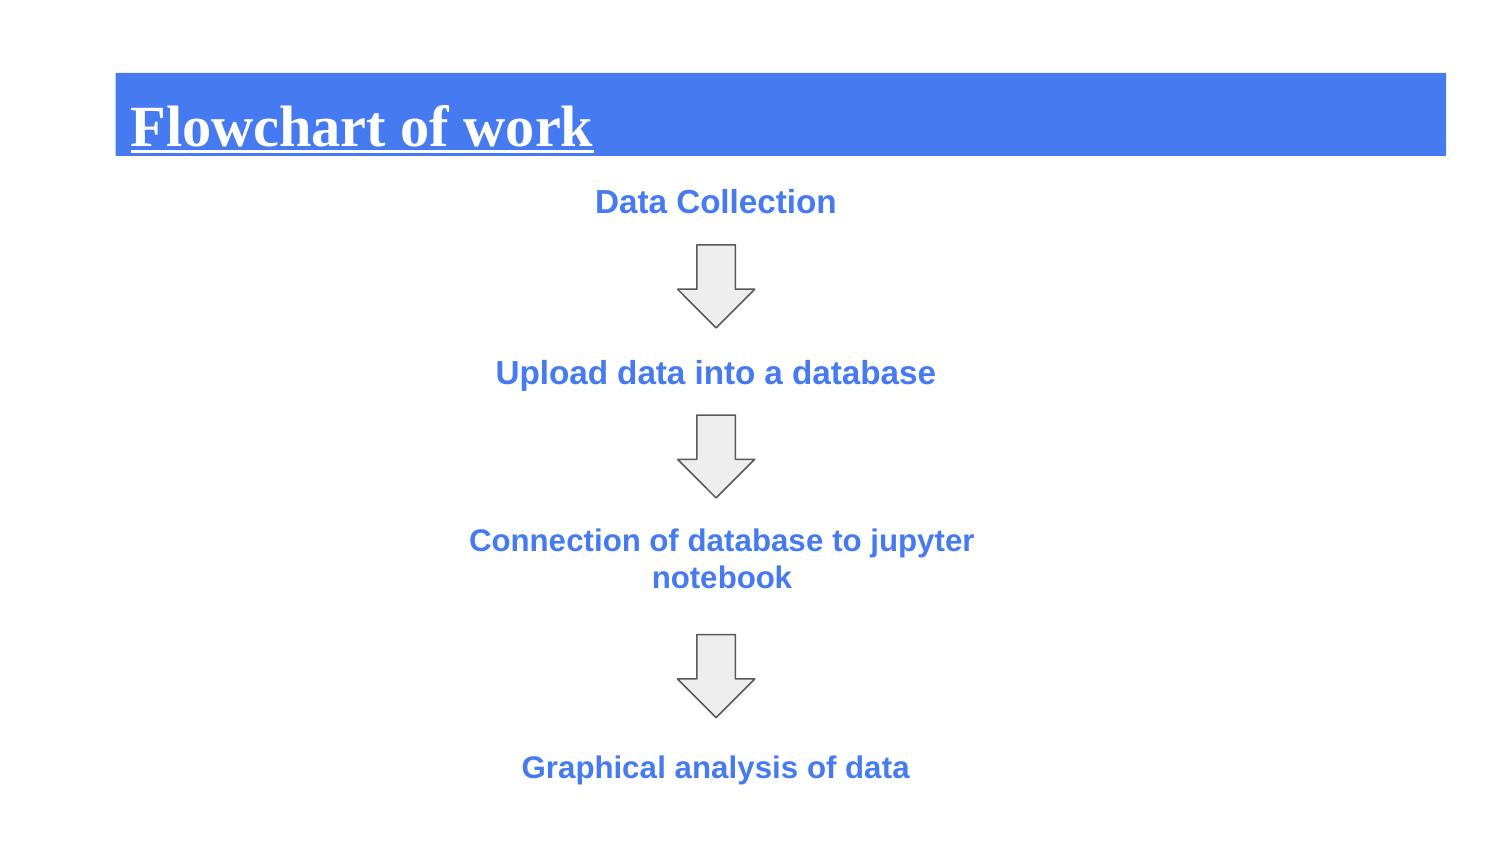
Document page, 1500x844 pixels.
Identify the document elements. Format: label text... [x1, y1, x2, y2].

text_box [677, 634, 755, 718]
text_box [677, 415, 755, 498]
text_box Graphical analysis of data [440, 731, 992, 800]
title Flowchart of work [115, 72, 1447, 156]
text_box [677, 244, 755, 328]
text_box Data Collection [476, 165, 957, 235]
text_box Connection of database to jupyter notebook [414, 505, 1030, 611]
text_box Upload data into a database [476, 336, 957, 406]
